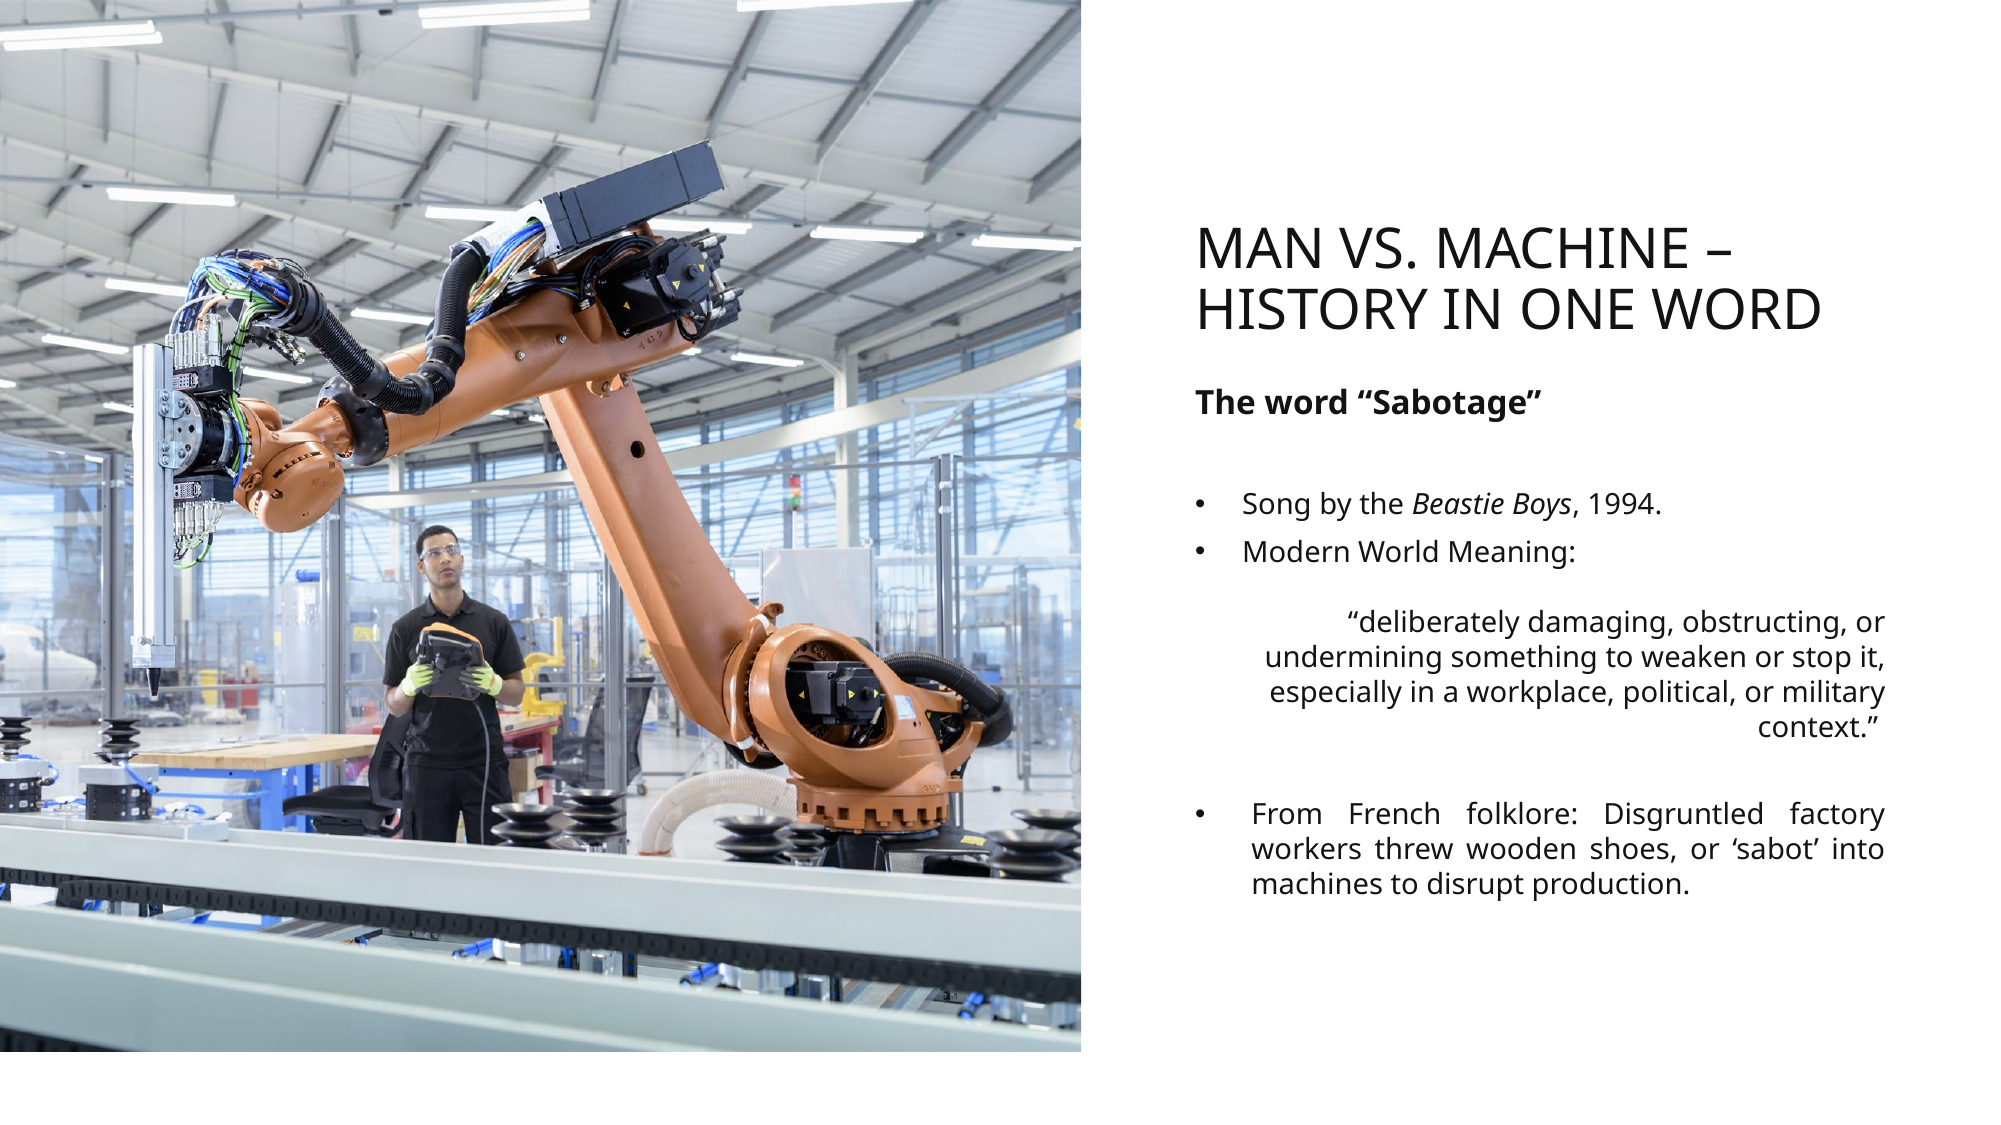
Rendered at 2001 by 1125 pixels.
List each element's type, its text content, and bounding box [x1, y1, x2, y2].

text_box The word “Sabotage” Song by the Beastie Boys, 1994. Modern World Meaning: “deliberately damaging, obstructing, or undermining something to weaken or stop it, especially in a workplace, political, or military context.” From French folklore: Disgruntled factory workers threw wooden shoes, or ‘sabot’ into machines to disrupt production. [1180, 373, 1901, 1037]
picture [0, 0, 1082, 1052]
title MAN Vs. MACHINE – history in one word [1180, 98, 1901, 350]
